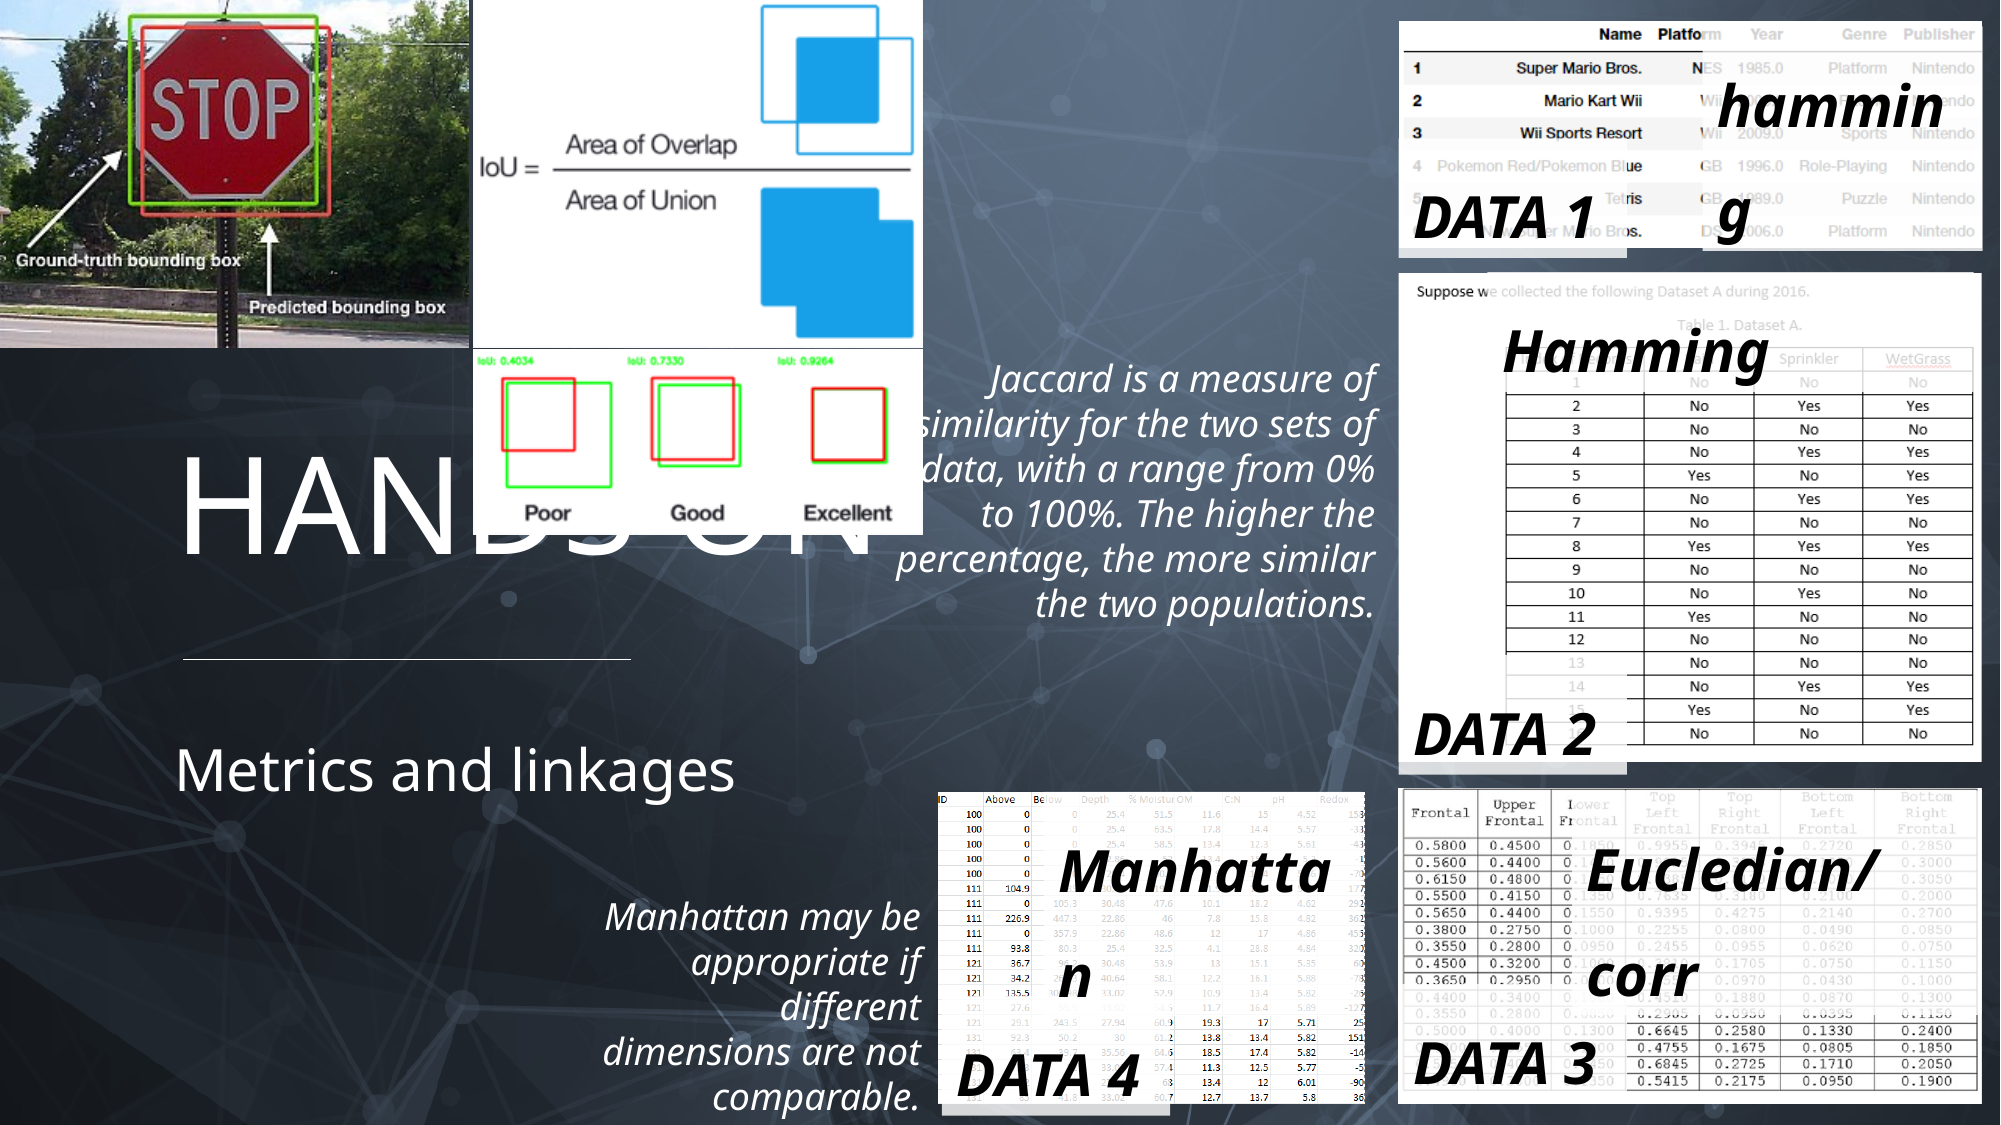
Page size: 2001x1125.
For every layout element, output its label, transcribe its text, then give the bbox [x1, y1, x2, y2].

picture [473, 0, 923, 348]
picture [938, 792, 1365, 1104]
text_box Manhattan may be appropriate if different dimensions are not comparable. [587, 885, 936, 1125]
text_box Metrics and linkages [159, 734, 919, 806]
text_box DATA 4 [941, 1104, 1171, 1116]
picture [0, 0, 469, 348]
text_box Hands on [159, 430, 880, 589]
picture [1399, 21, 1982, 248]
picture [1398, 273, 1982, 762]
picture [1398, 788, 1982, 1104]
text_box DATA 2 [1398, 762, 1627, 775]
text_box hamming [1702, 26, 1983, 251]
text_box DATA 1 [1398, 138, 1627, 258]
picture [473, 349, 923, 536]
text_box Jaccard is a measure of similarity for the two sets of data, with a range from 0% to 100%. The higher the percentage, the more similar the two populations. [880, 347, 1391, 633]
